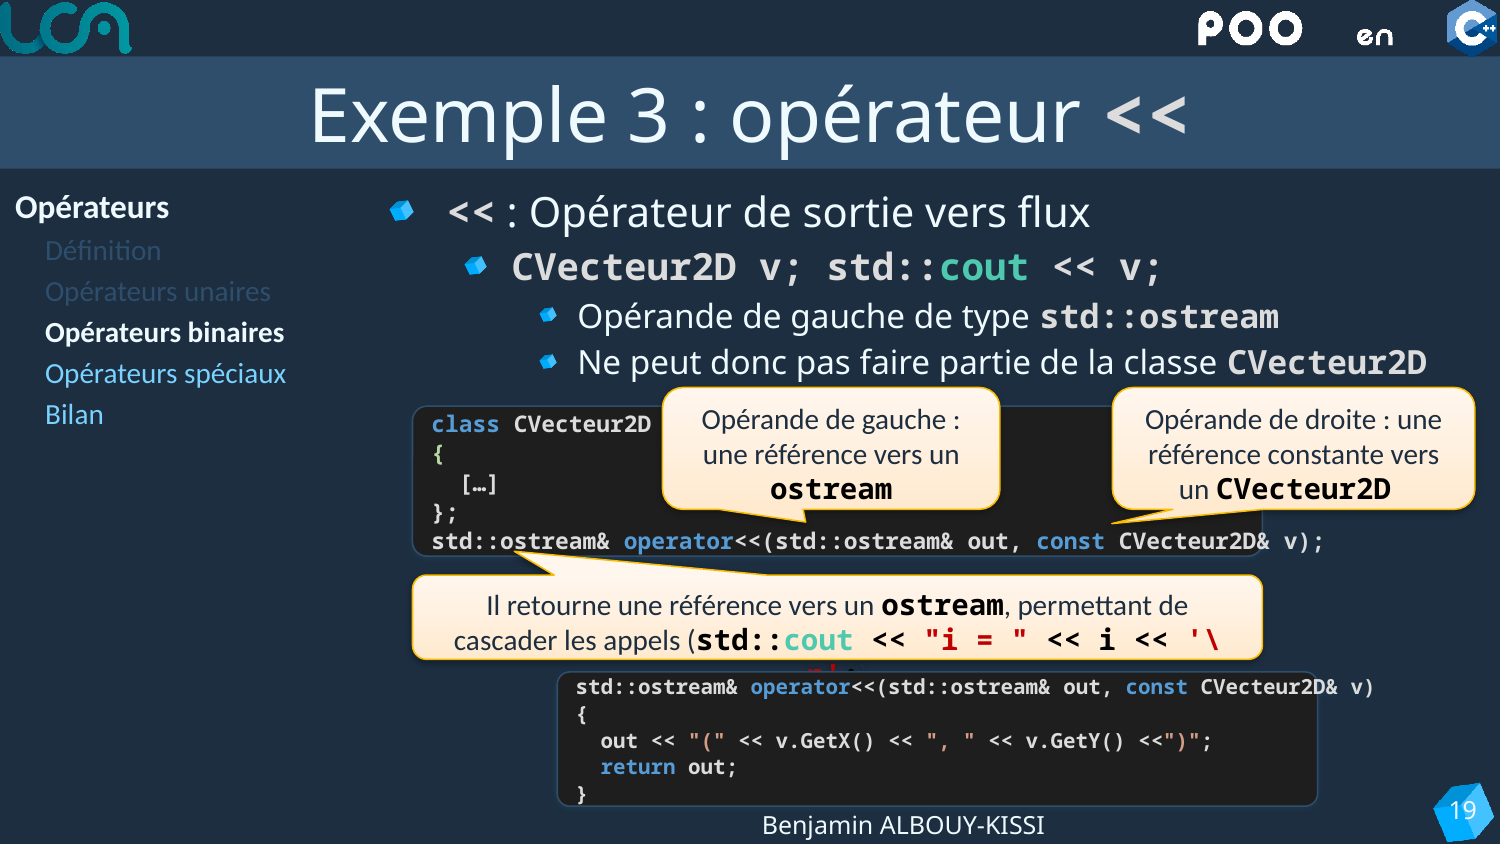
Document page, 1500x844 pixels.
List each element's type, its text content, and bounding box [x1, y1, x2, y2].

picture [1476, 782, 1494, 789]
text_box Il retourne une référence vers un ostream, permettant de cascader les appels (std::cout << "i = " << i << '\n';) [411, 550, 1264, 661]
text_box std::ostream& operator<<(std::ostream& out, const CVecteur2D& v) { out << "(" << v.GetX() << ", " << v.GetY() <<")"; return out; } [556, 671, 1319, 807]
picture [0, 2, 132, 54]
list Opérateurs Définition Opérateurs unaires Opérateurs binaires Opérateurs spéciaux Bilan [0, 178, 375, 807]
picture [1433, 835, 1445, 842]
picture [476, 256, 487, 275]
text_box Opérande de gauche : une référence vers un ostream [661, 386, 1001, 523]
picture [1465, 835, 1494, 842]
text_box Opérande de droite : une référence constante vers un CVecteur2D [1111, 386, 1476, 525]
picture [1194, 0, 1500, 57]
picture [389, 200, 396, 207]
slide_number 19 [1432, 789, 1494, 835]
picture [549, 354, 557, 369]
picture [549, 307, 557, 322]
list << : Opérateur de sortie vers flux CVecteur2D v; std::cout << v; Opérande de gauche de type std::ostream Ne peut donc pas faire partie de la classe CVecteur2D [375, 178, 1475, 806]
text_box class CVecteur2D { […] }; std::ostream& operator<<(std::ostream& out, const CVecteur2D& v); [411, 405, 1264, 557]
footer Benjamin ALBOUY-KISSI [374, 806, 1433, 844]
title Exemple 3 : opérateur << [24, 56, 1475, 169]
picture [402, 200, 414, 221]
